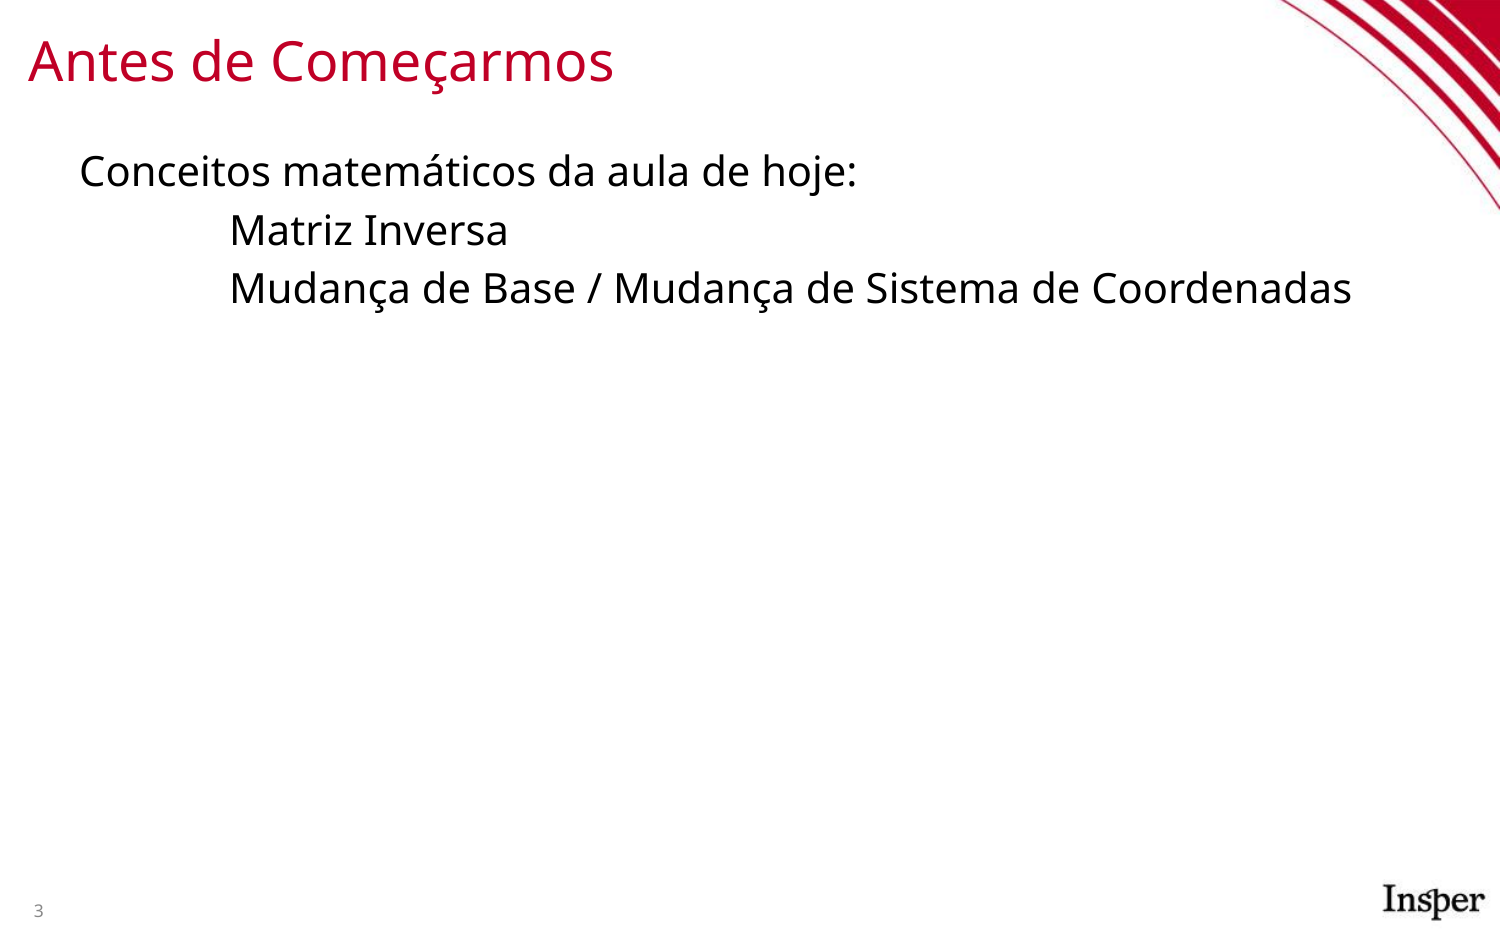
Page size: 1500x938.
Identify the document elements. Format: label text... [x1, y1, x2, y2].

list Conceitos matemáticos da aula de hoje: Matriz Inversa Mudança de Base / Mudança de Sistema de Coordenadas [64, 137, 1447, 876]
picture [249, 0, 1500, 938]
slide_number 3 [0, 887, 78, 938]
title Antes de Começarmos [13, 18, 1397, 104]
